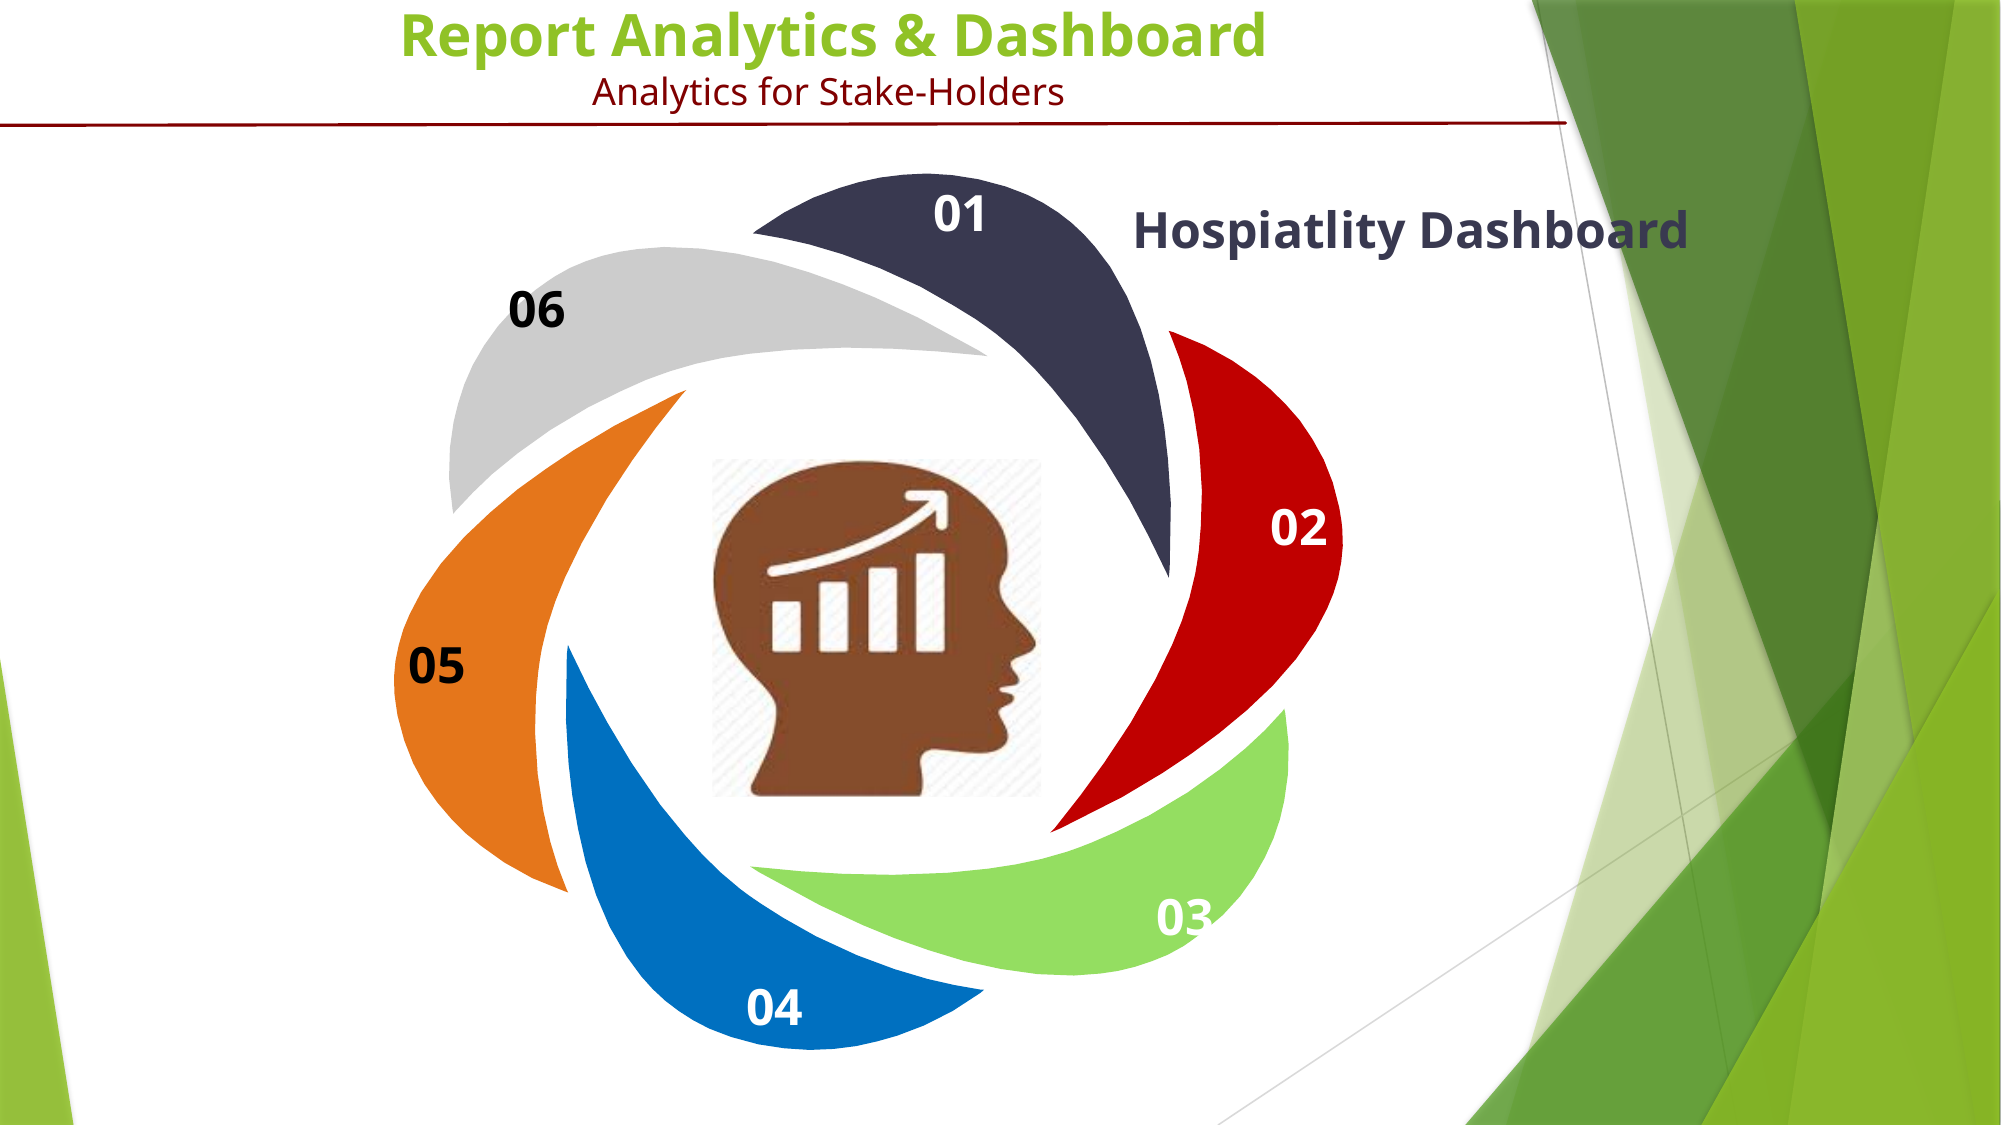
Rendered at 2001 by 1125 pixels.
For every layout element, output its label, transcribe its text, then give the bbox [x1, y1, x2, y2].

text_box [0, 122, 1566, 126]
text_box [393, 172, 1344, 1051]
text_box [1348, 476, 1829, 552]
title Report Analytics & Dashboard Analytics for Stake-Holders [99, 0, 1568, 121]
text_box Hospiatlity Dashboard [1348, 190, 1733, 266]
